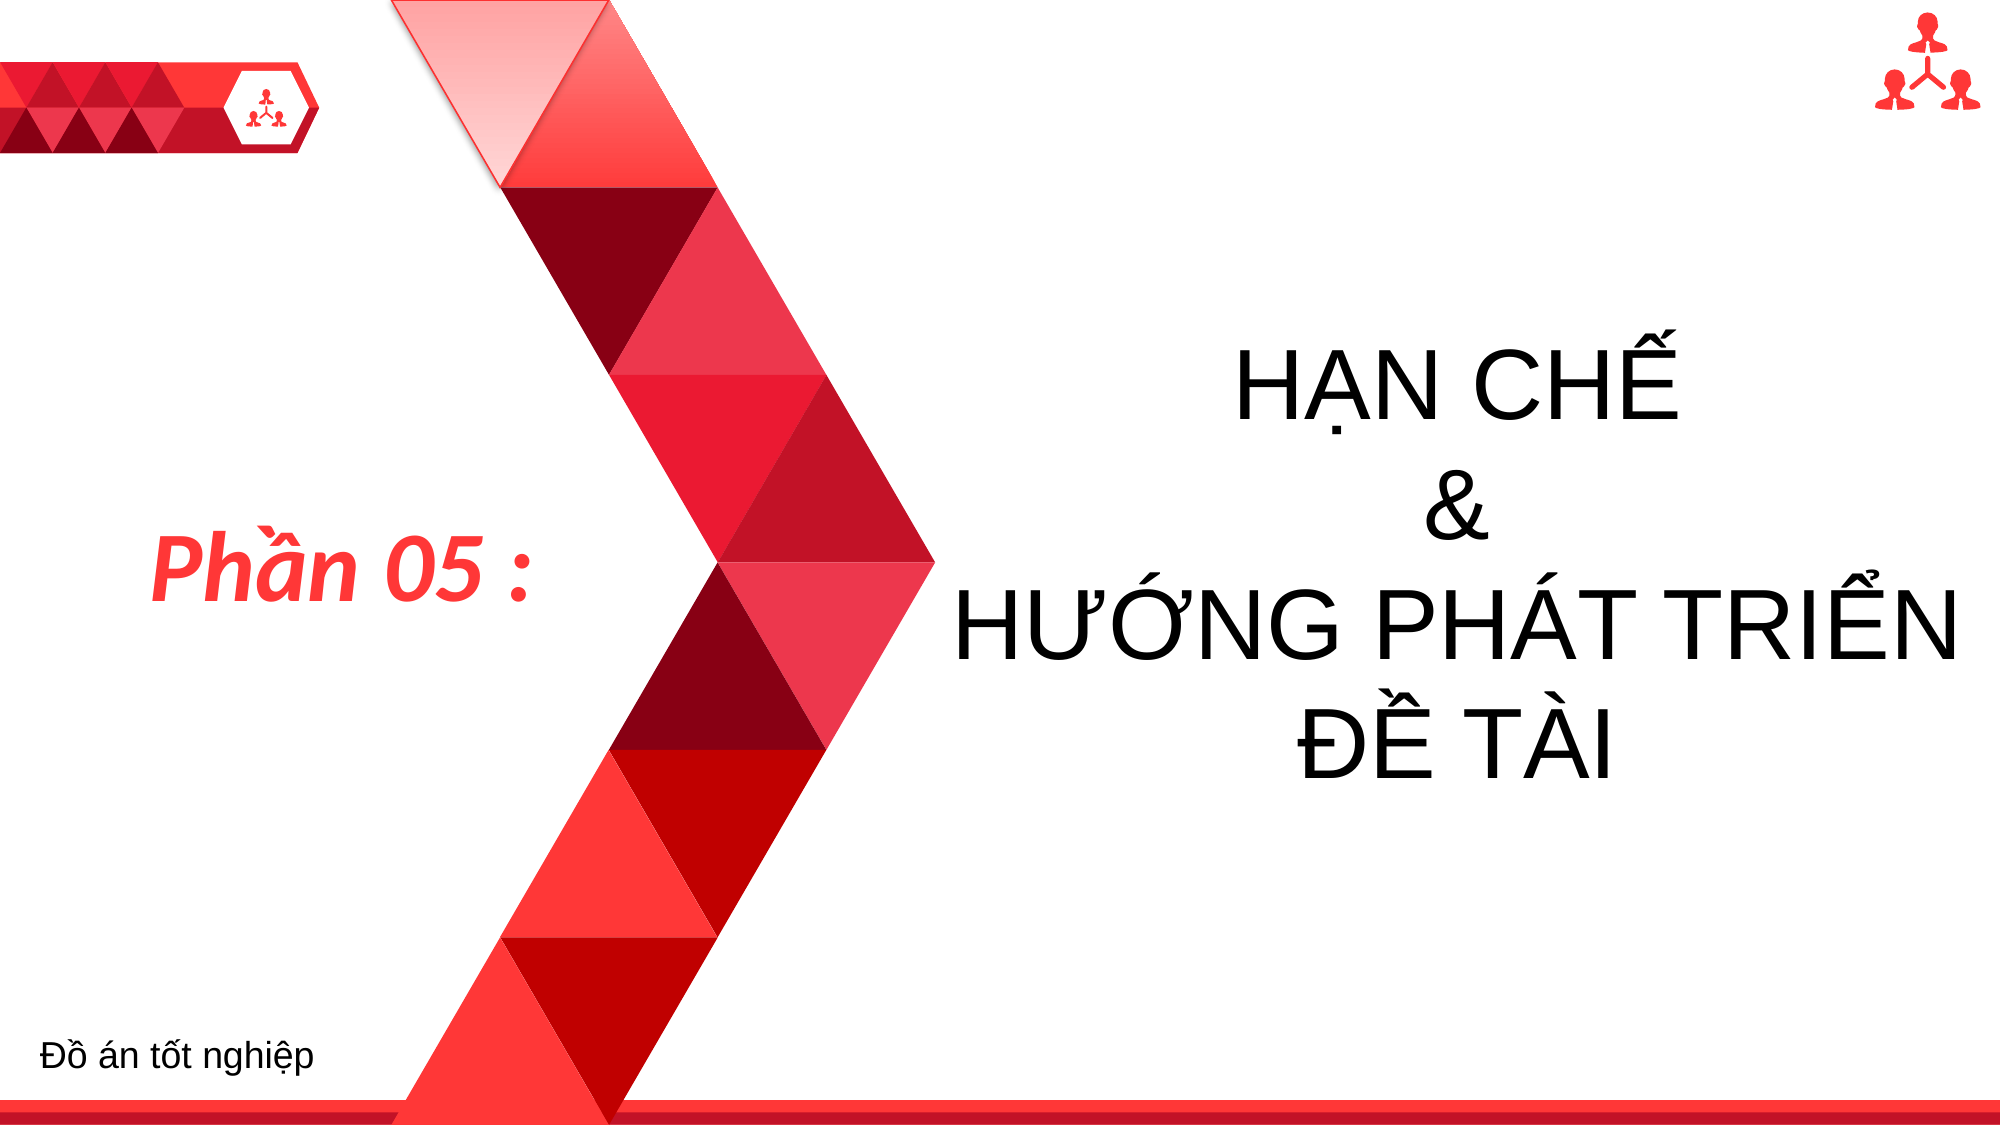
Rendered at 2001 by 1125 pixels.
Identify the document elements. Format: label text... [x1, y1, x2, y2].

text_box [1940, 69, 1981, 110]
text_box [1875, 69, 1915, 110]
text_box [1909, 55, 1947, 90]
text_box Đồ án tốt nghiệp [24, 1023, 386, 1084]
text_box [932, 158, 1983, 812]
text_box Phần 05 : [134, 494, 386, 629]
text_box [391, 0, 936, 1125]
text_box [1907, 12, 1948, 53]
